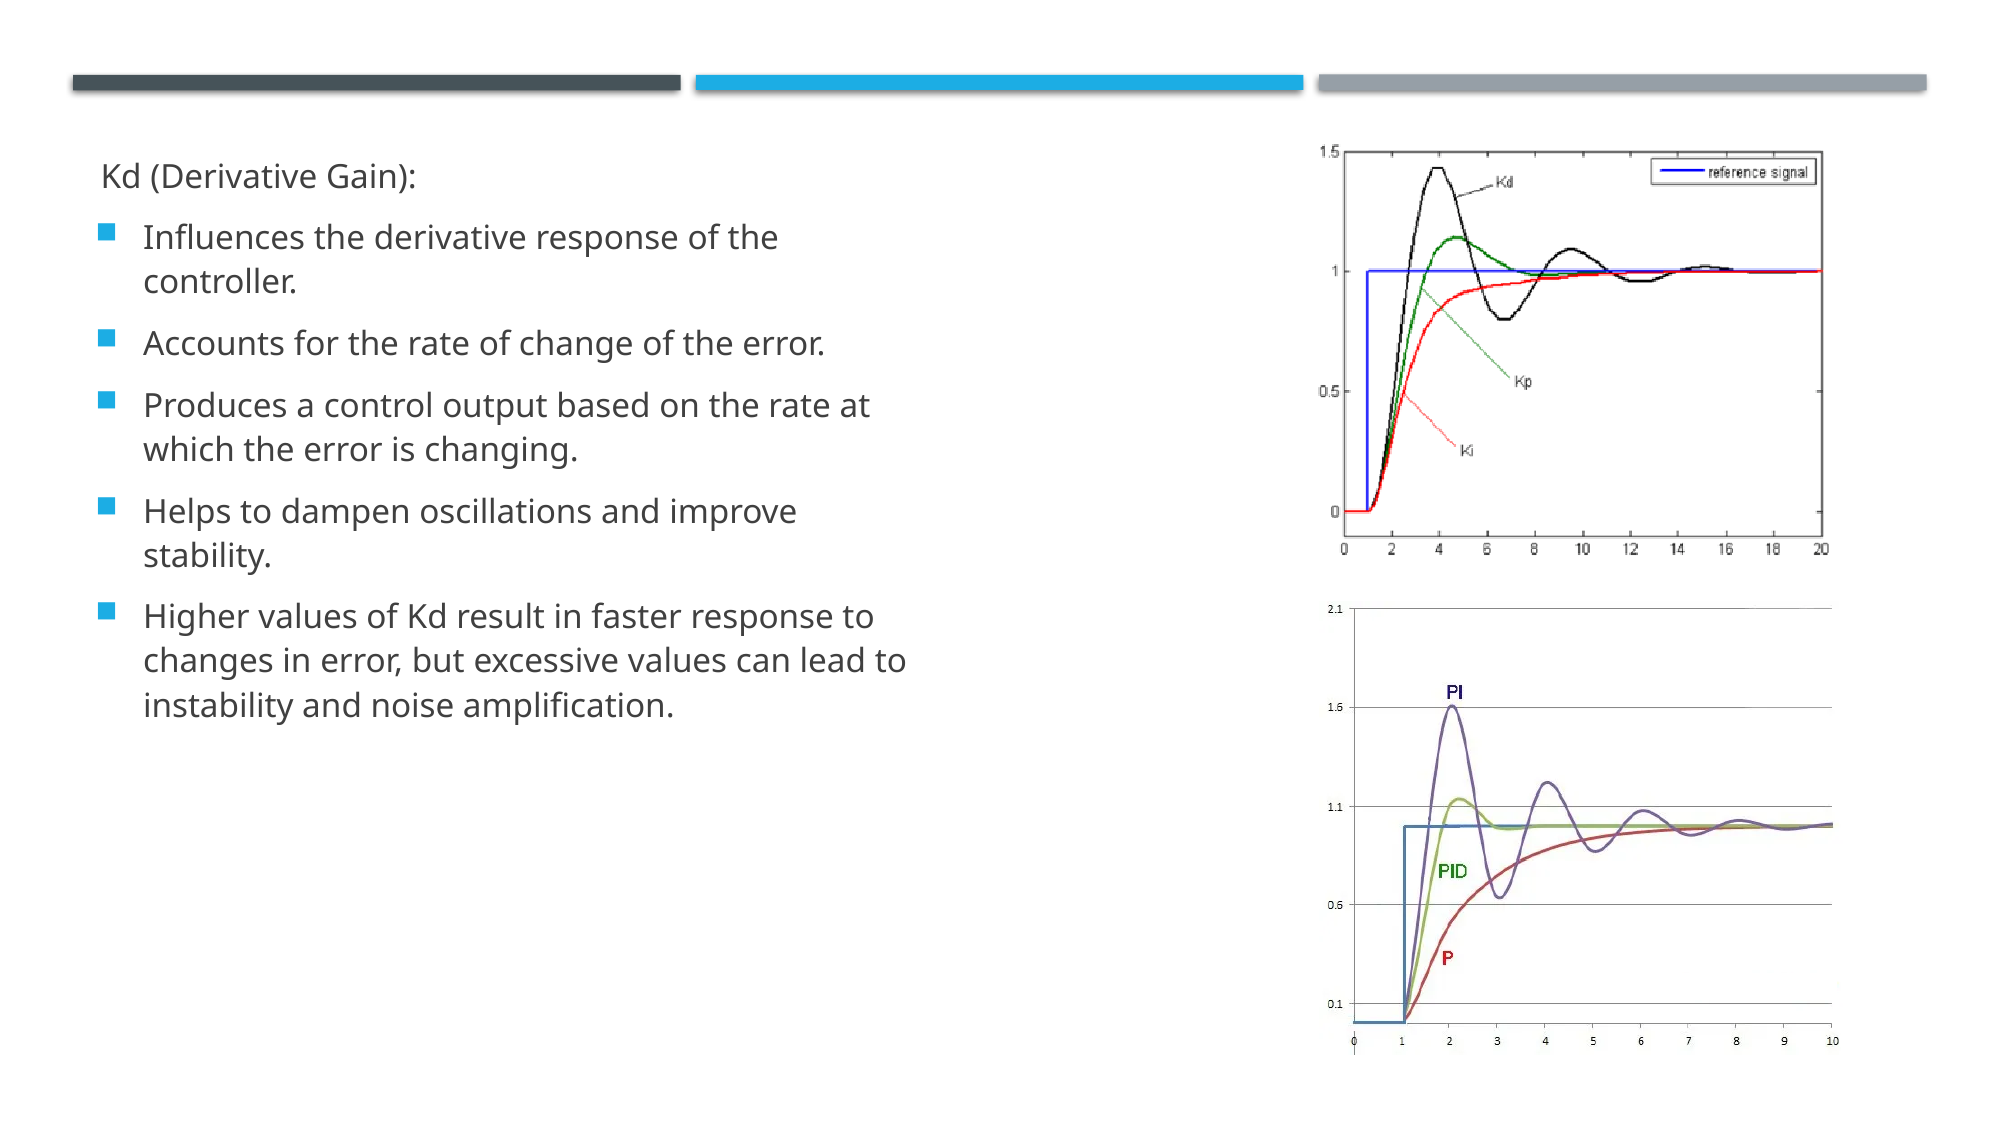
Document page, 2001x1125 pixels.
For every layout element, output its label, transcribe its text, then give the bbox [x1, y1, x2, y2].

picture [1318, 600, 1845, 1055]
list Kd (Derivative Gain): Influences the derivative response of the controller. Accounts for the rate of change of the error. Produces a control output based on the rate at which the error is changing. Helps to dampen oscillations and improve stability. Higher values of Kd result in faster response to changes in error, but excessive values can lead to instability and noise amplification. [79, 143, 932, 740]
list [1303, 142, 1845, 559]
